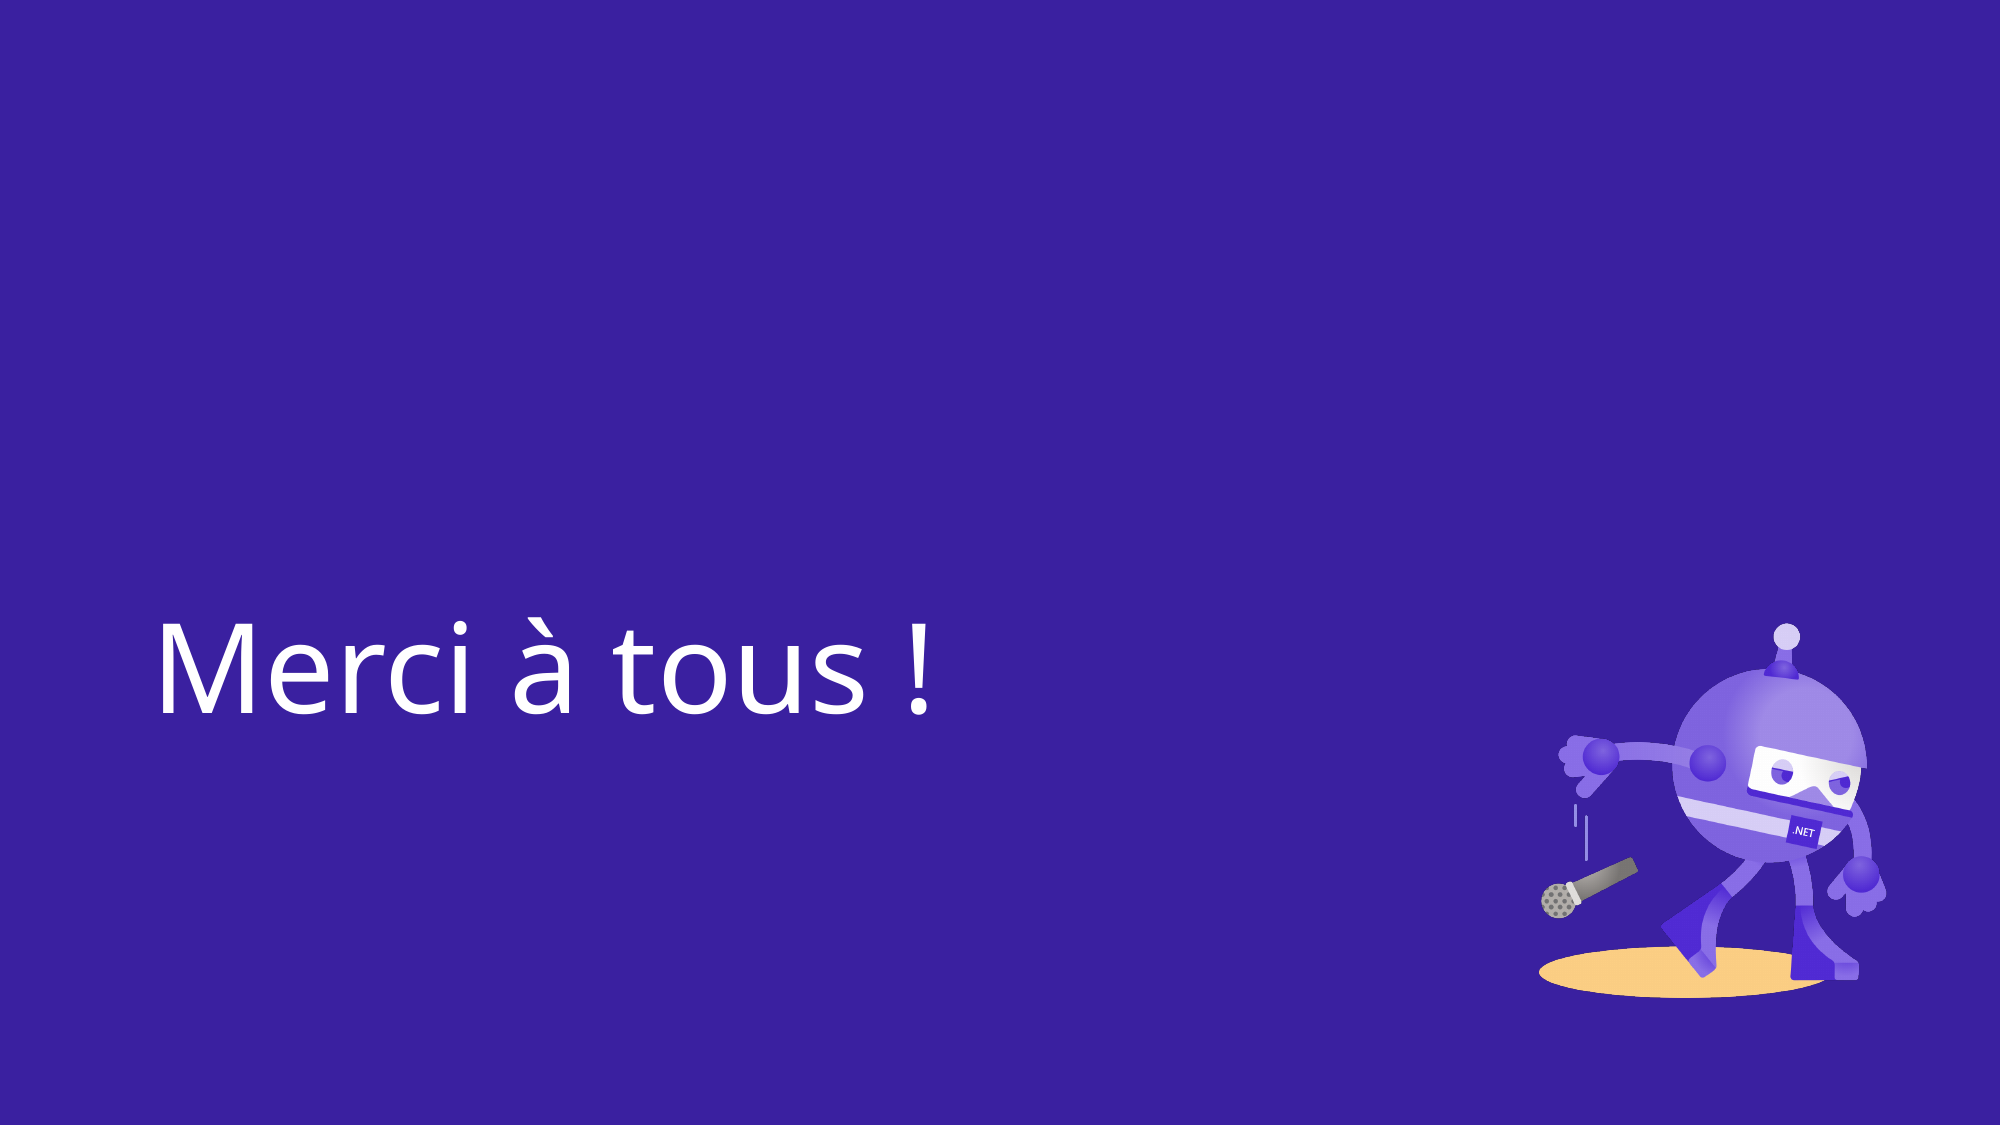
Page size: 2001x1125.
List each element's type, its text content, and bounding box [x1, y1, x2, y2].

picture [1538, 623, 1887, 999]
title Merci à tous ! [136, 280, 1862, 749]
